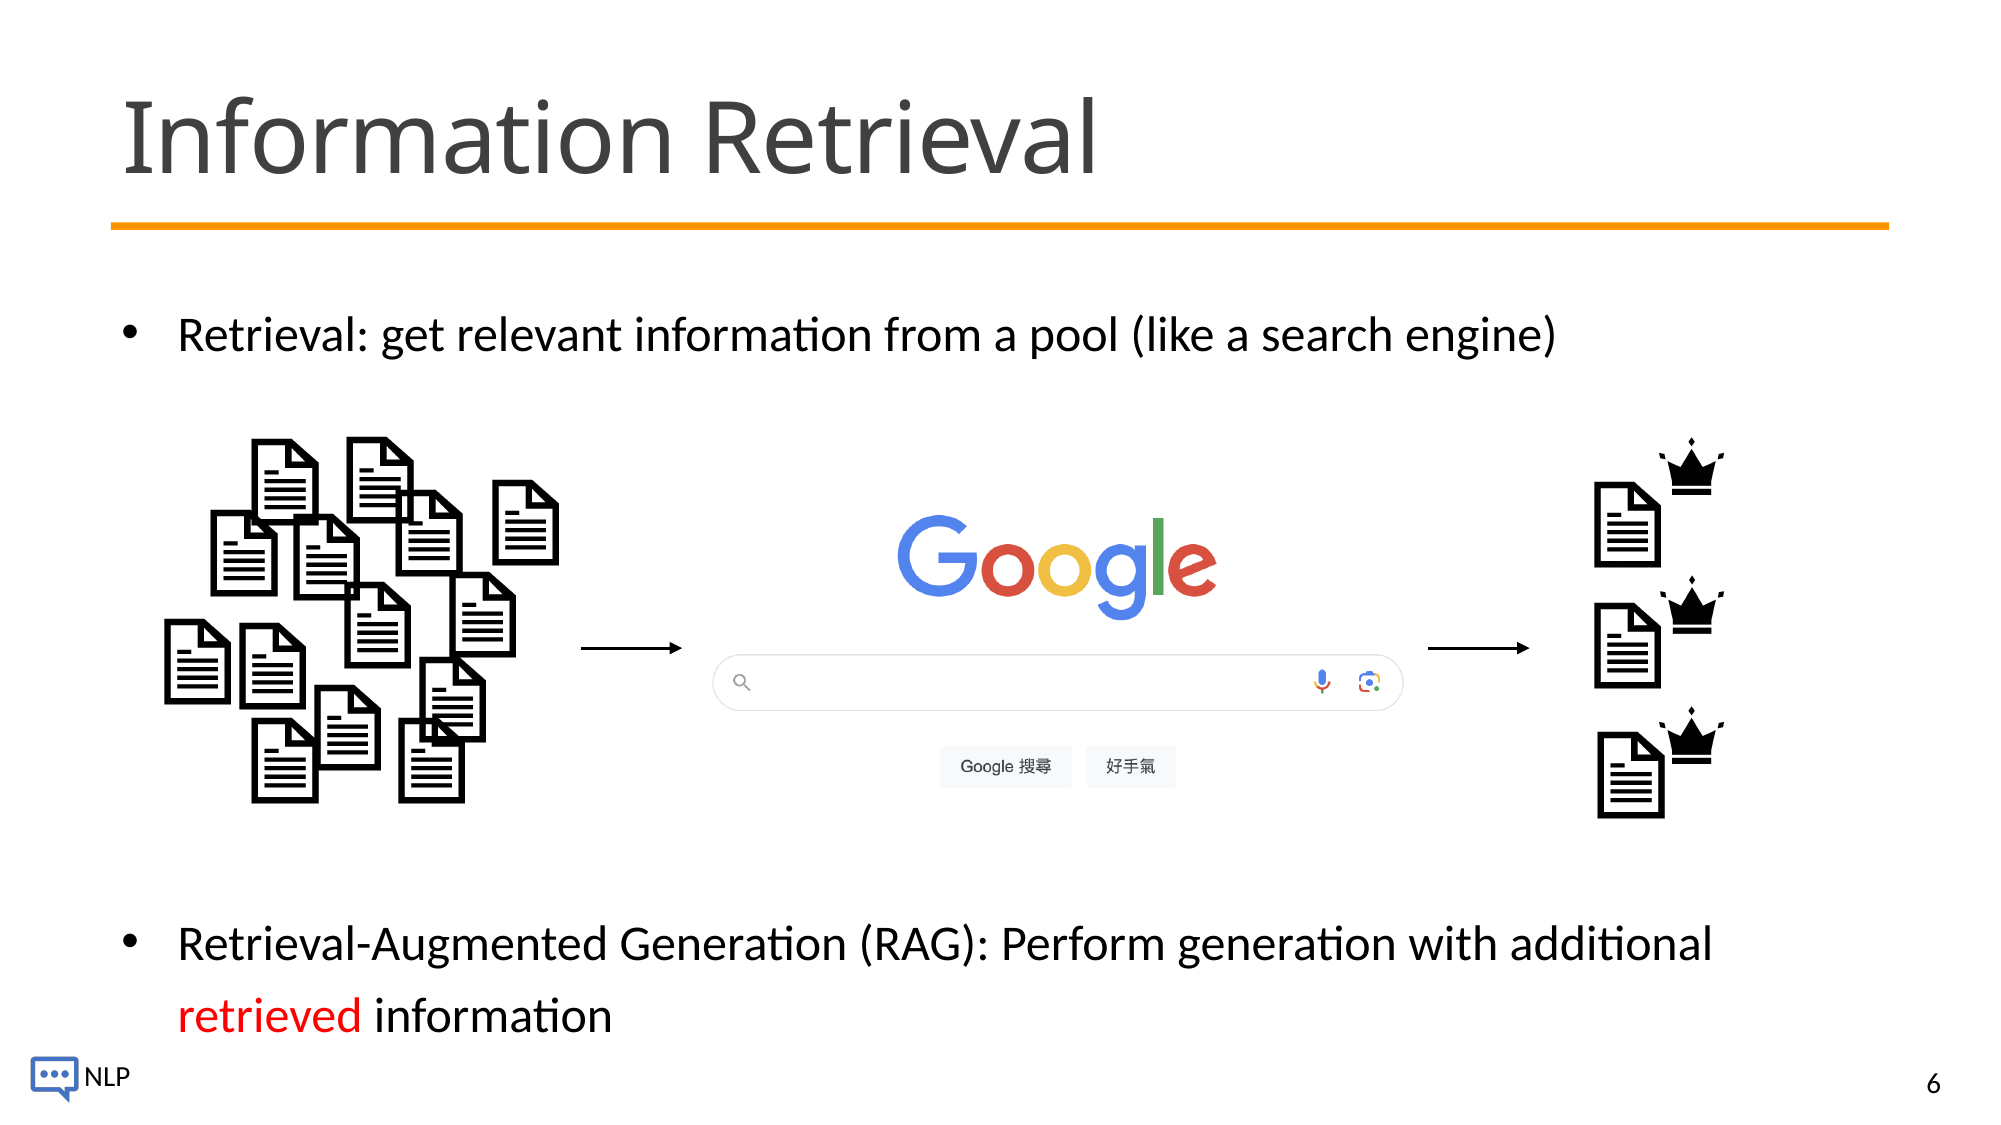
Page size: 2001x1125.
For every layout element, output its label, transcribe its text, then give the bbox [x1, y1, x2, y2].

title Information Retrieval [107, 58, 1899, 228]
picture [681, 486, 1429, 816]
picture [145, 428, 578, 813]
picture [1575, 428, 1730, 827]
picture [23, 1047, 86, 1110]
text_box Retrieval: get relevant information from a pool (like a search engine) [106, 281, 1757, 369]
slide_number 6 [1740, 1052, 1957, 1113]
text_box Retrieval-Augmented Generation (RAG): Perform generation with additional retrieved information [106, 890, 1757, 1050]
